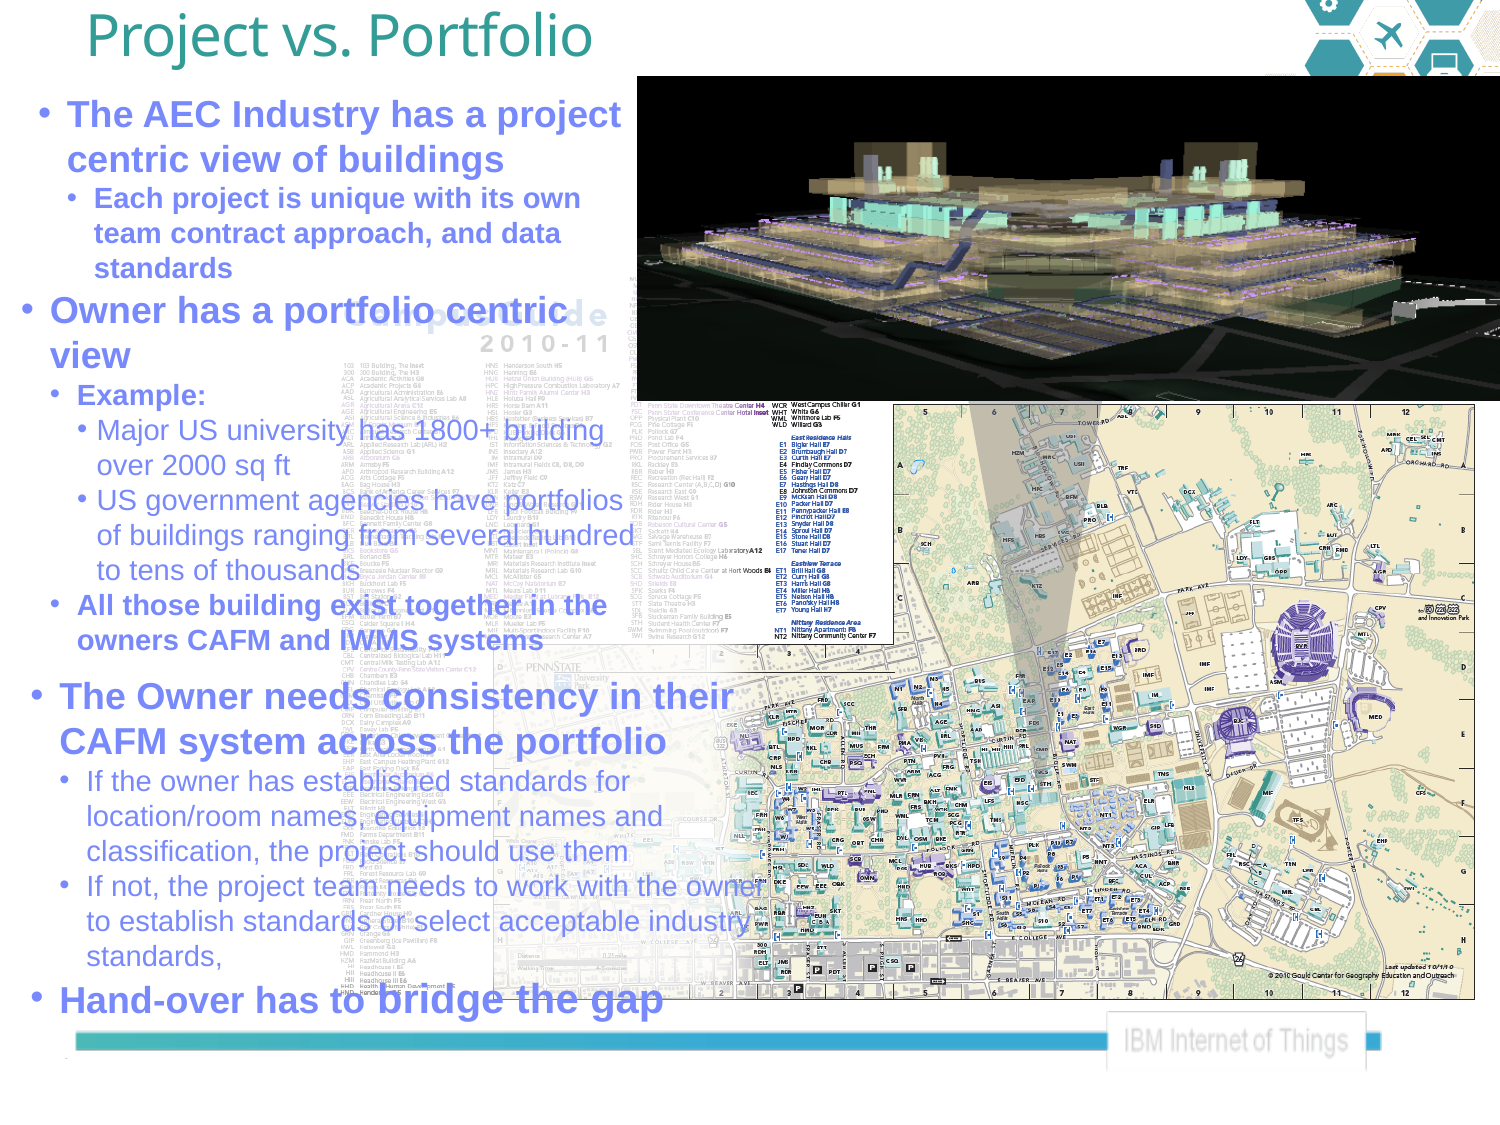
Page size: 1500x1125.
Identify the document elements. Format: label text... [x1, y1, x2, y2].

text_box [5, 123, 1484, 1034]
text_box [23, 76, 1500, 401]
picture [75, 1034, 1382, 1072]
title Project vs. Portfolio [75, 1, 1239, 74]
picture [1241, 0, 1500, 76]
